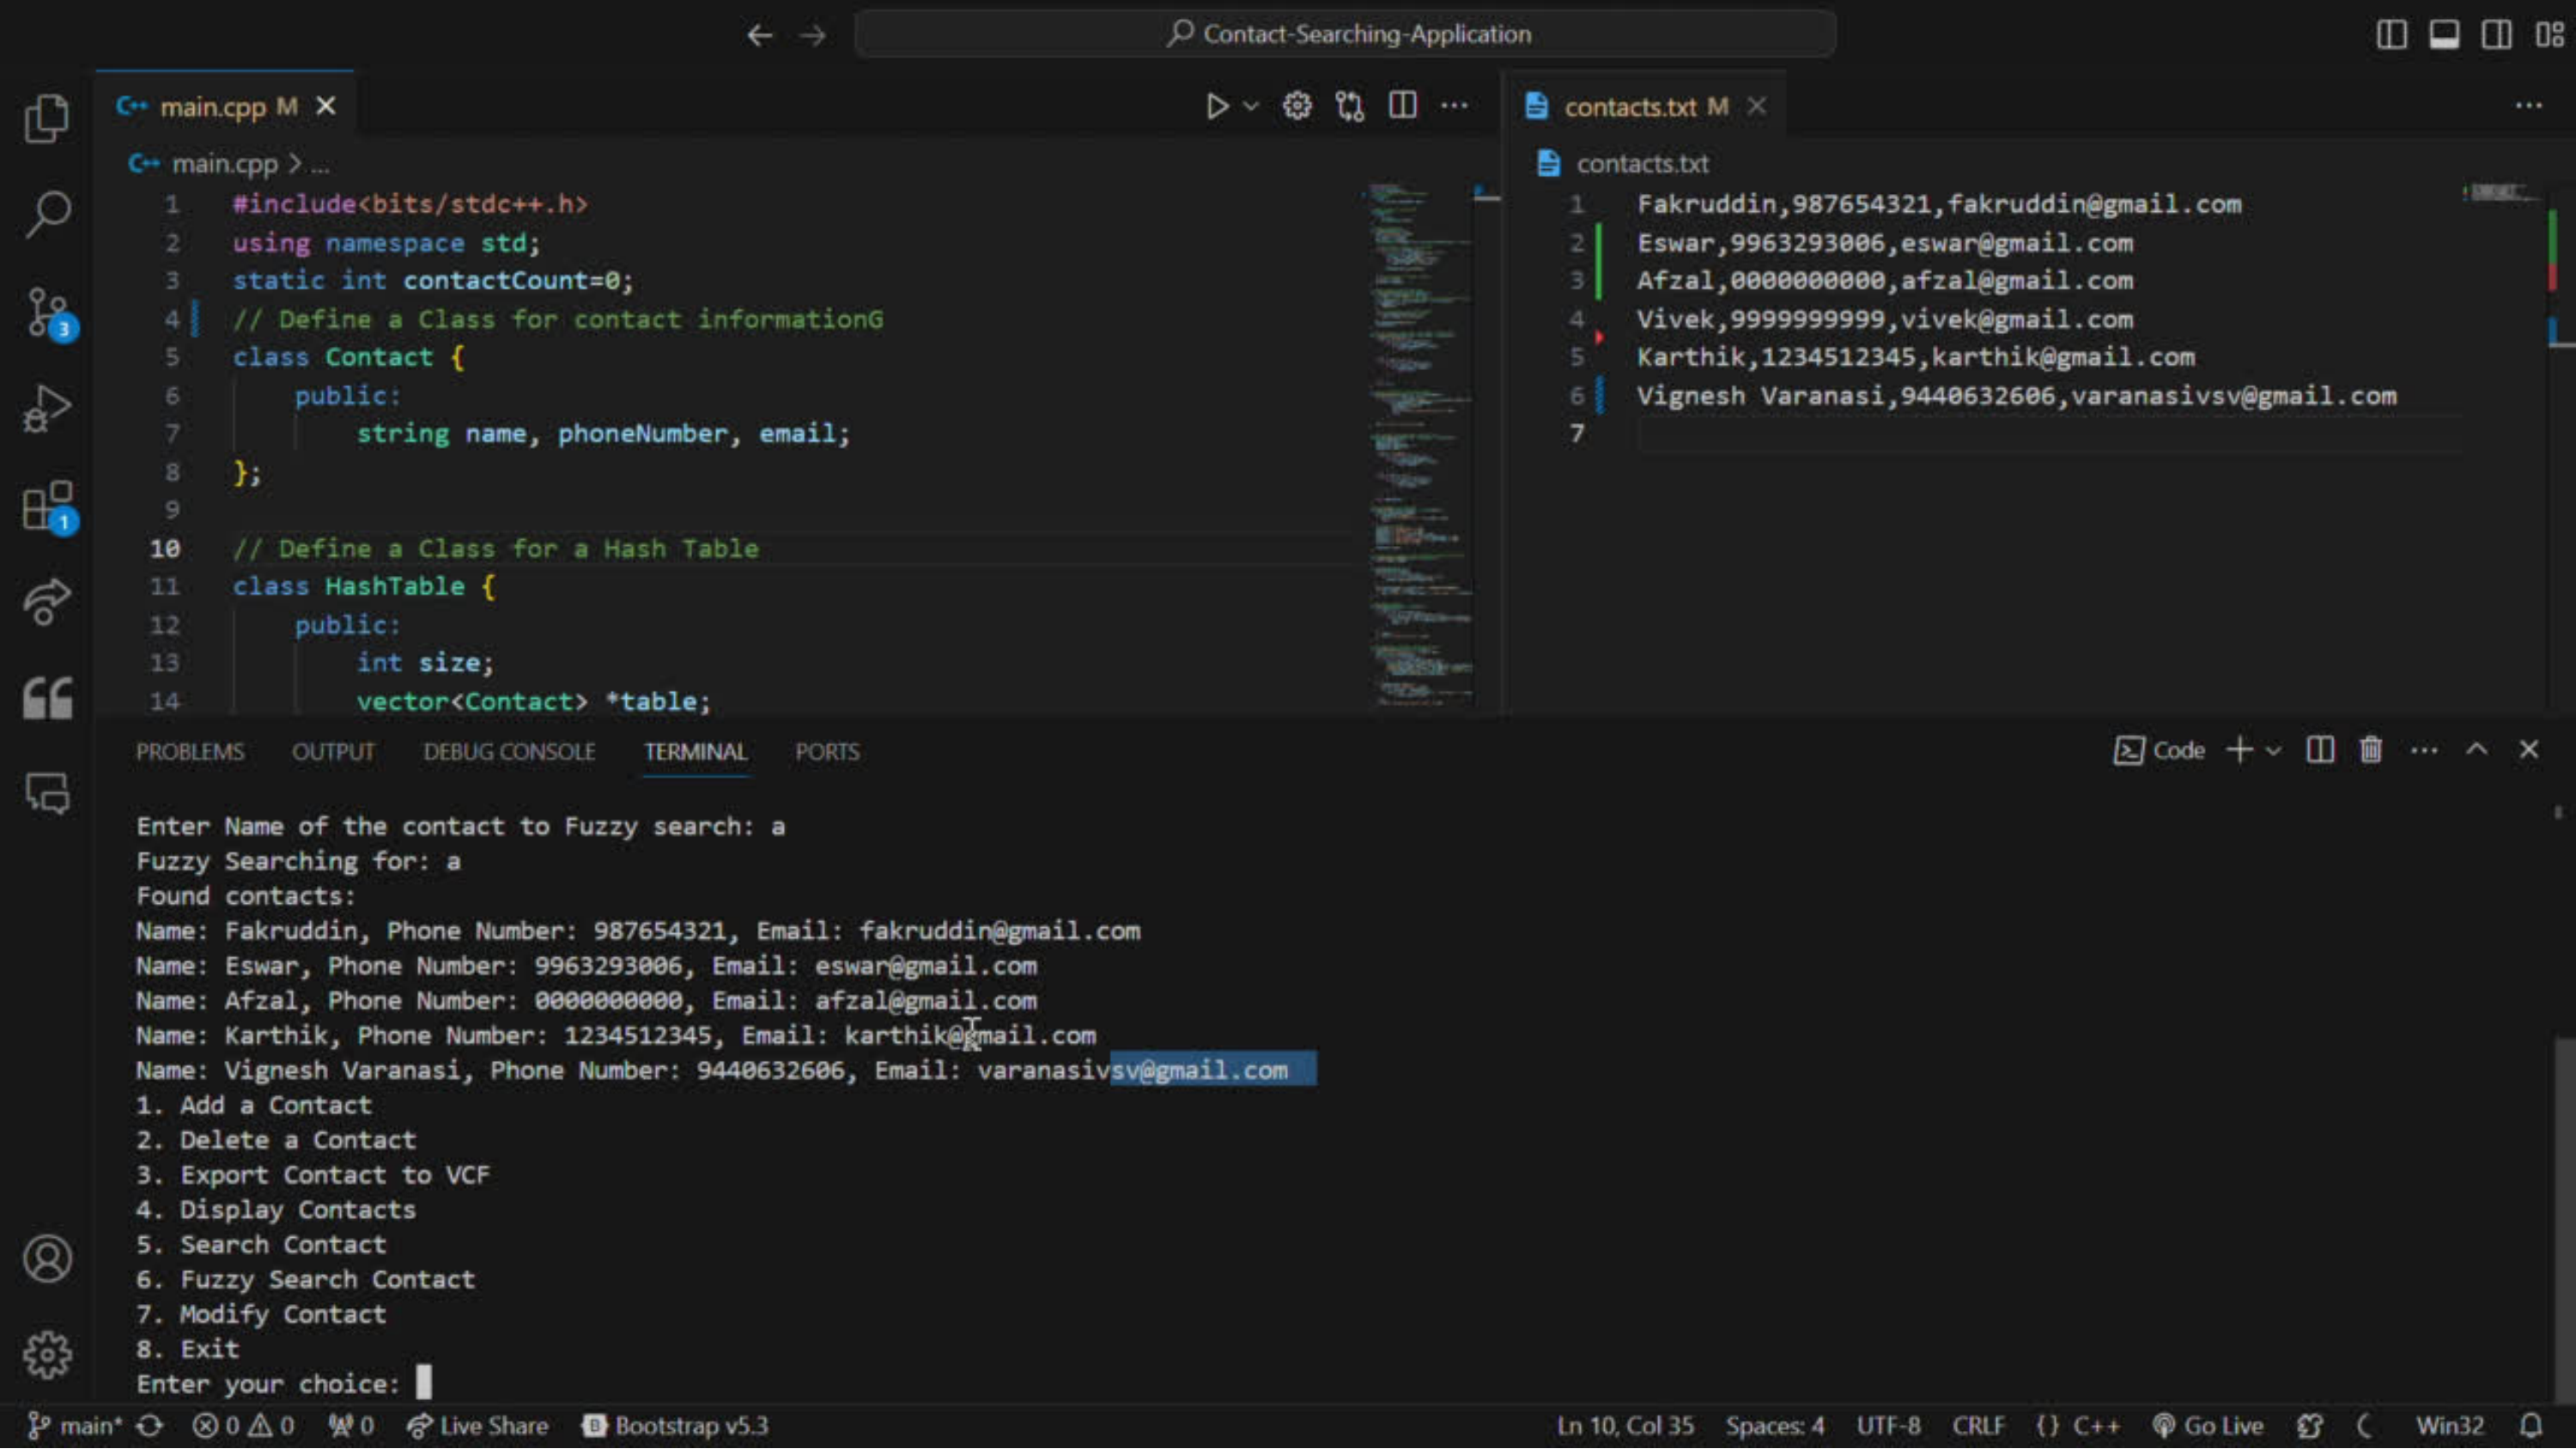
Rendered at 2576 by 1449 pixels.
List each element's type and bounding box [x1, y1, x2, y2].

text_box [0, 0, 2576, 1449]
